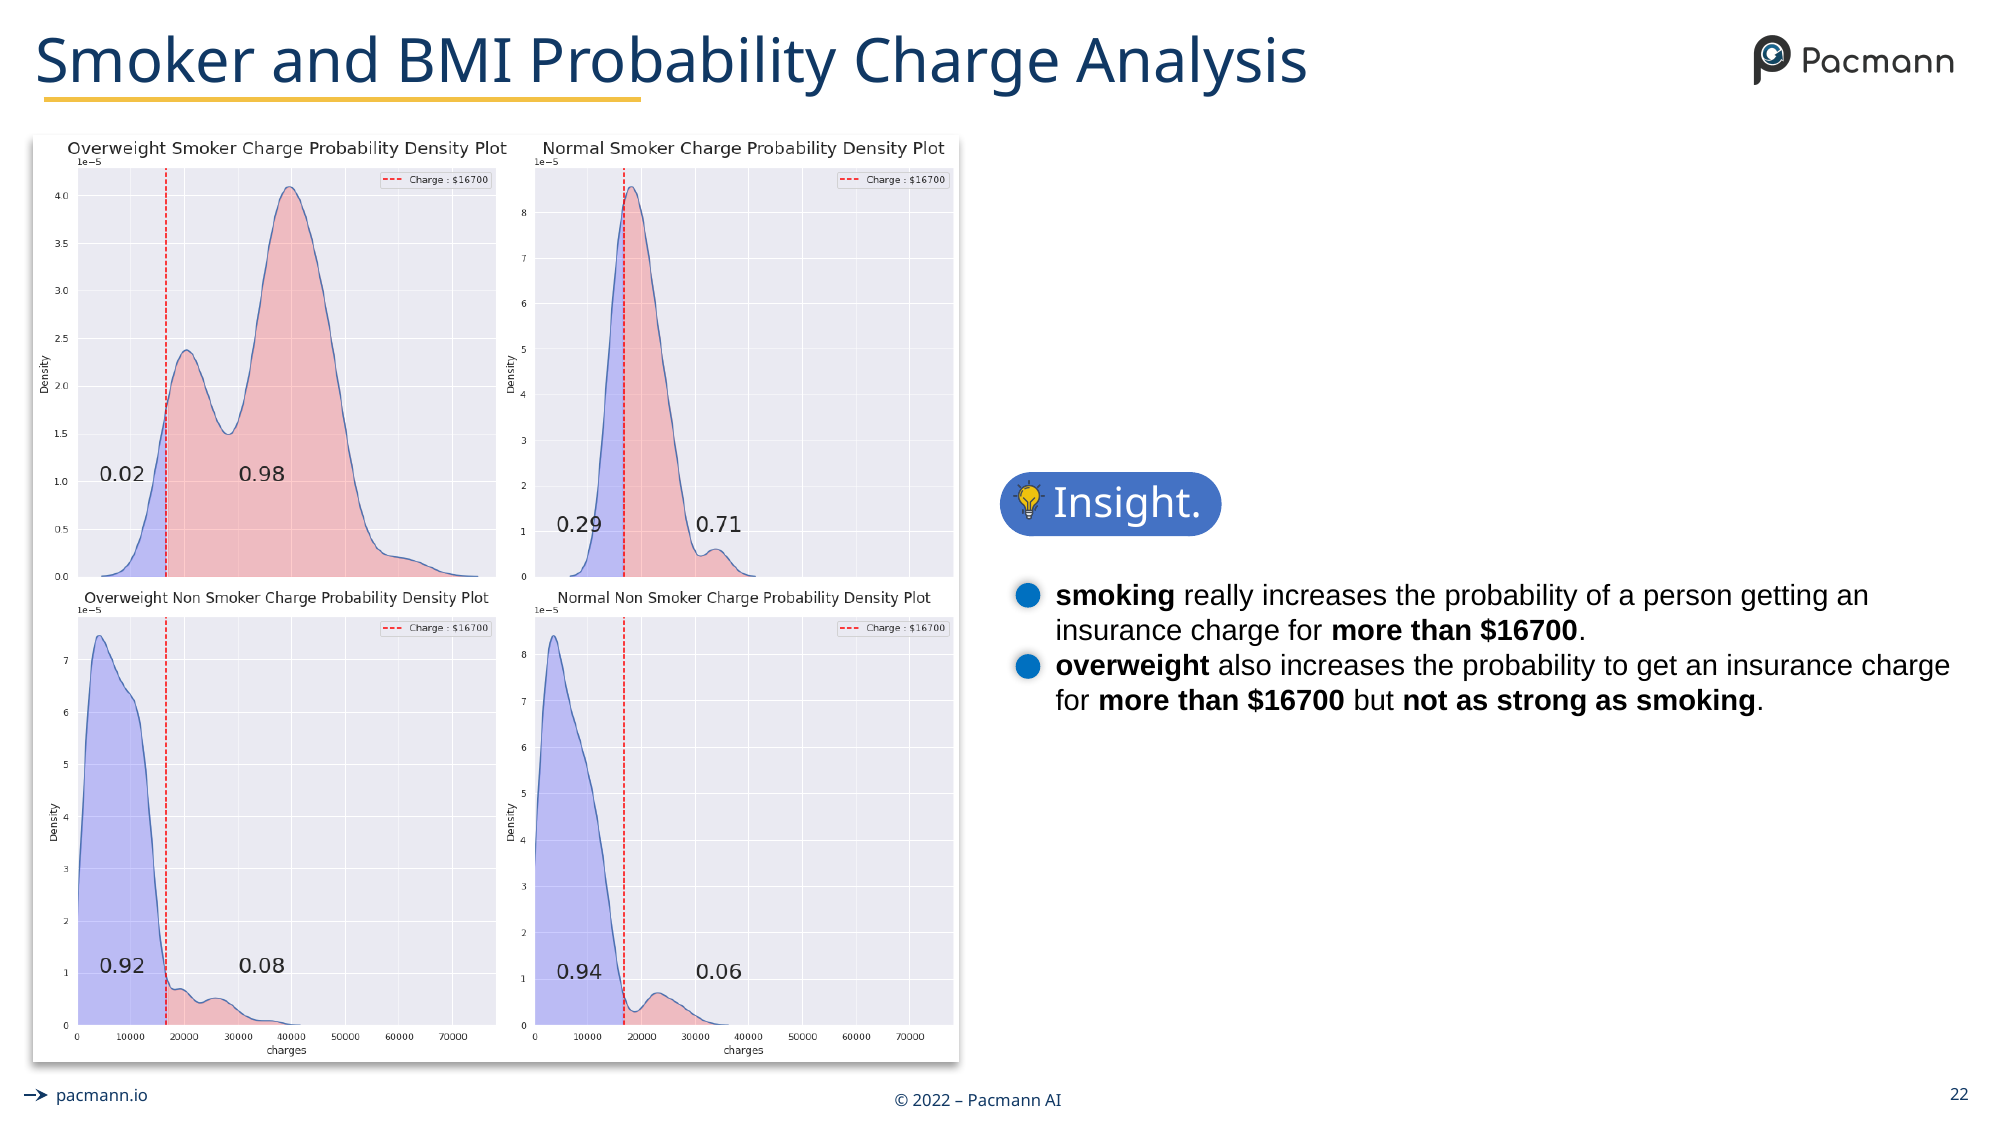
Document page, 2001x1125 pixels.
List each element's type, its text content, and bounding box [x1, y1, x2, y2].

title Smoker and BMI Probability Charge Analysis [20, 22, 1510, 104]
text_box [999, 471, 1980, 726]
picture [1725, 22, 1984, 98]
picture [32, 135, 960, 1062]
